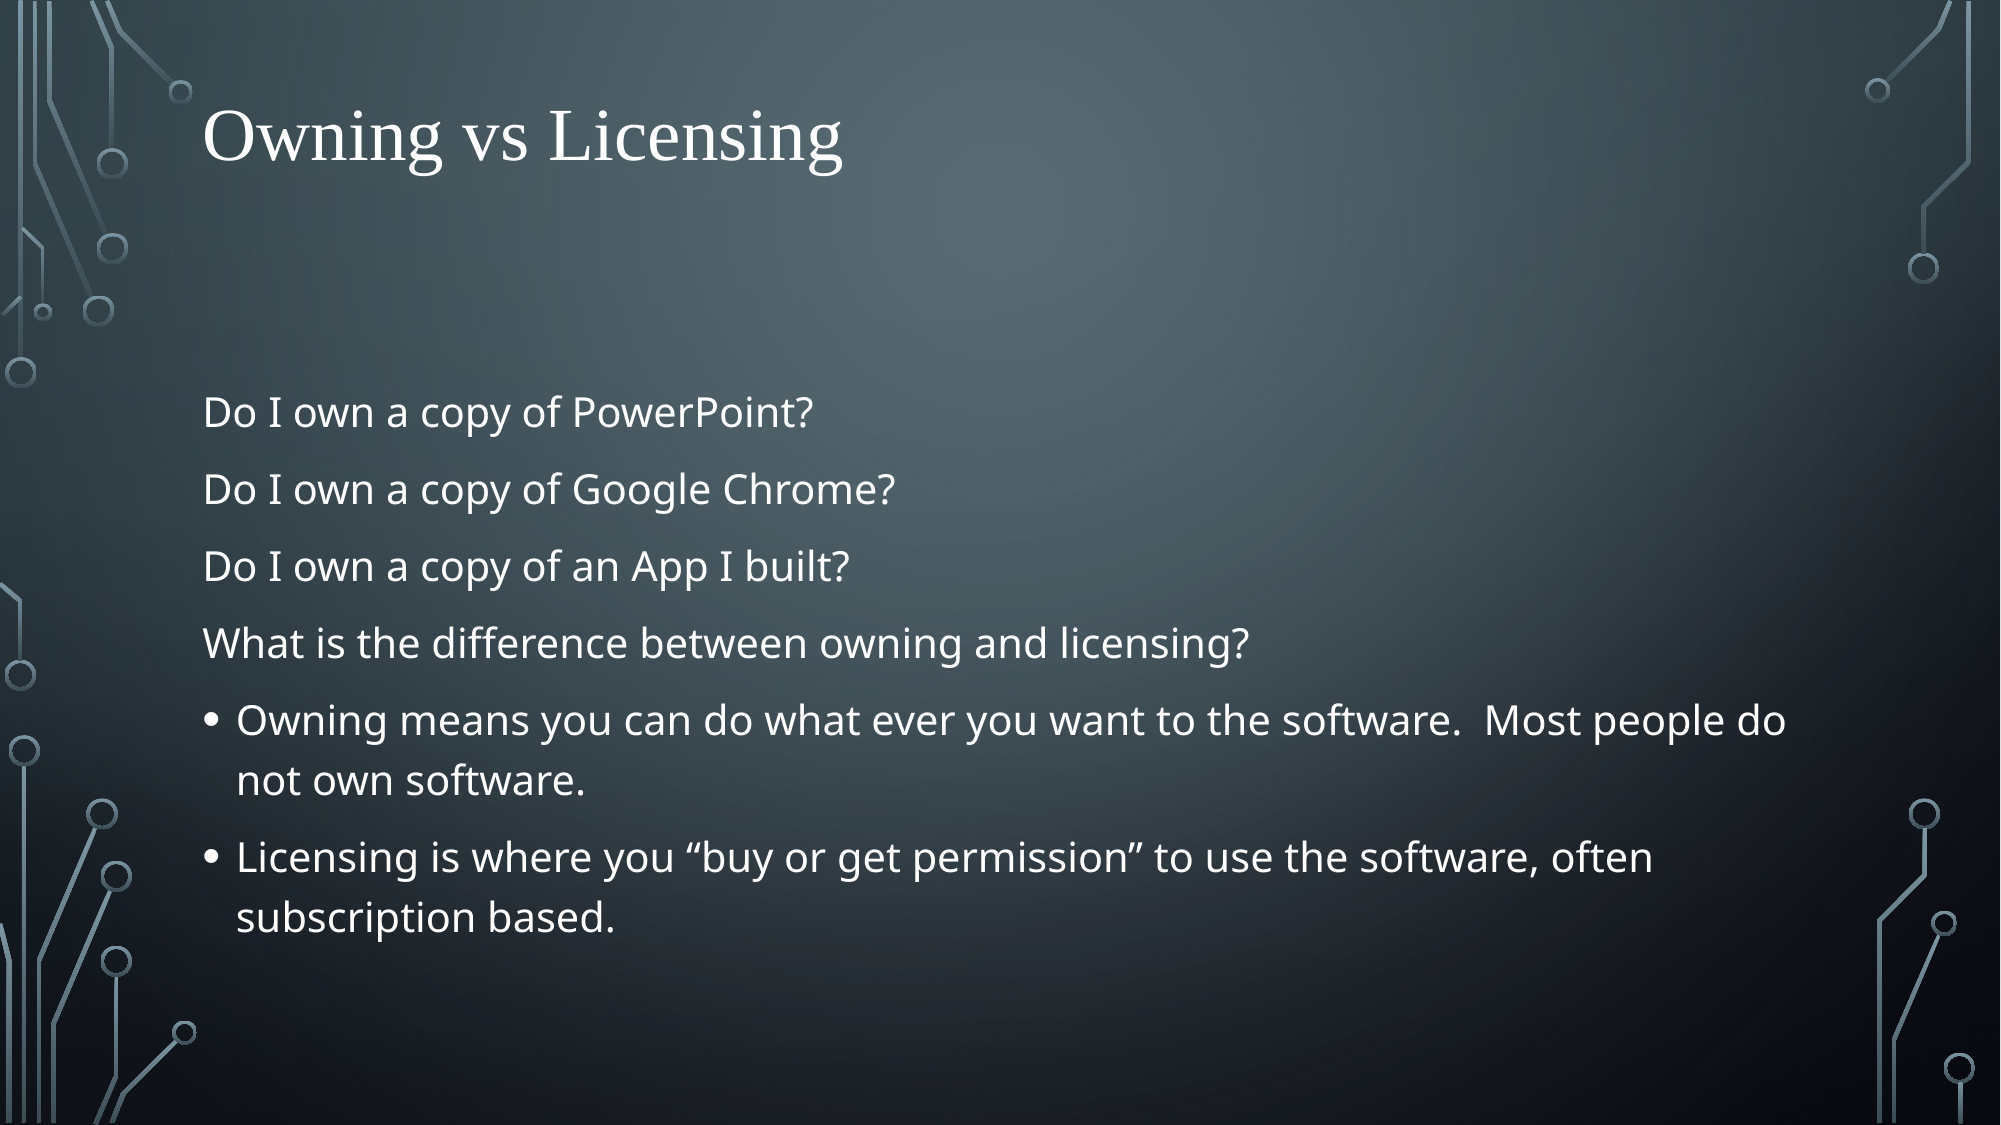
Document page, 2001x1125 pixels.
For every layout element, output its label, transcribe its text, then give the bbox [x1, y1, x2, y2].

list Do I own a copy of PowerPoint? Do I own a copy of Google Chrome? Do I own a copy of an App I built? What is the difference between owning and licensing? Owning means you can do what ever you want to the software. Most people do not own software. Licensing is where you “buy or get permission” to use the software, often subscription based. [187, 369, 1813, 950]
title Owning vs Licensing [187, 57, 1813, 216]
